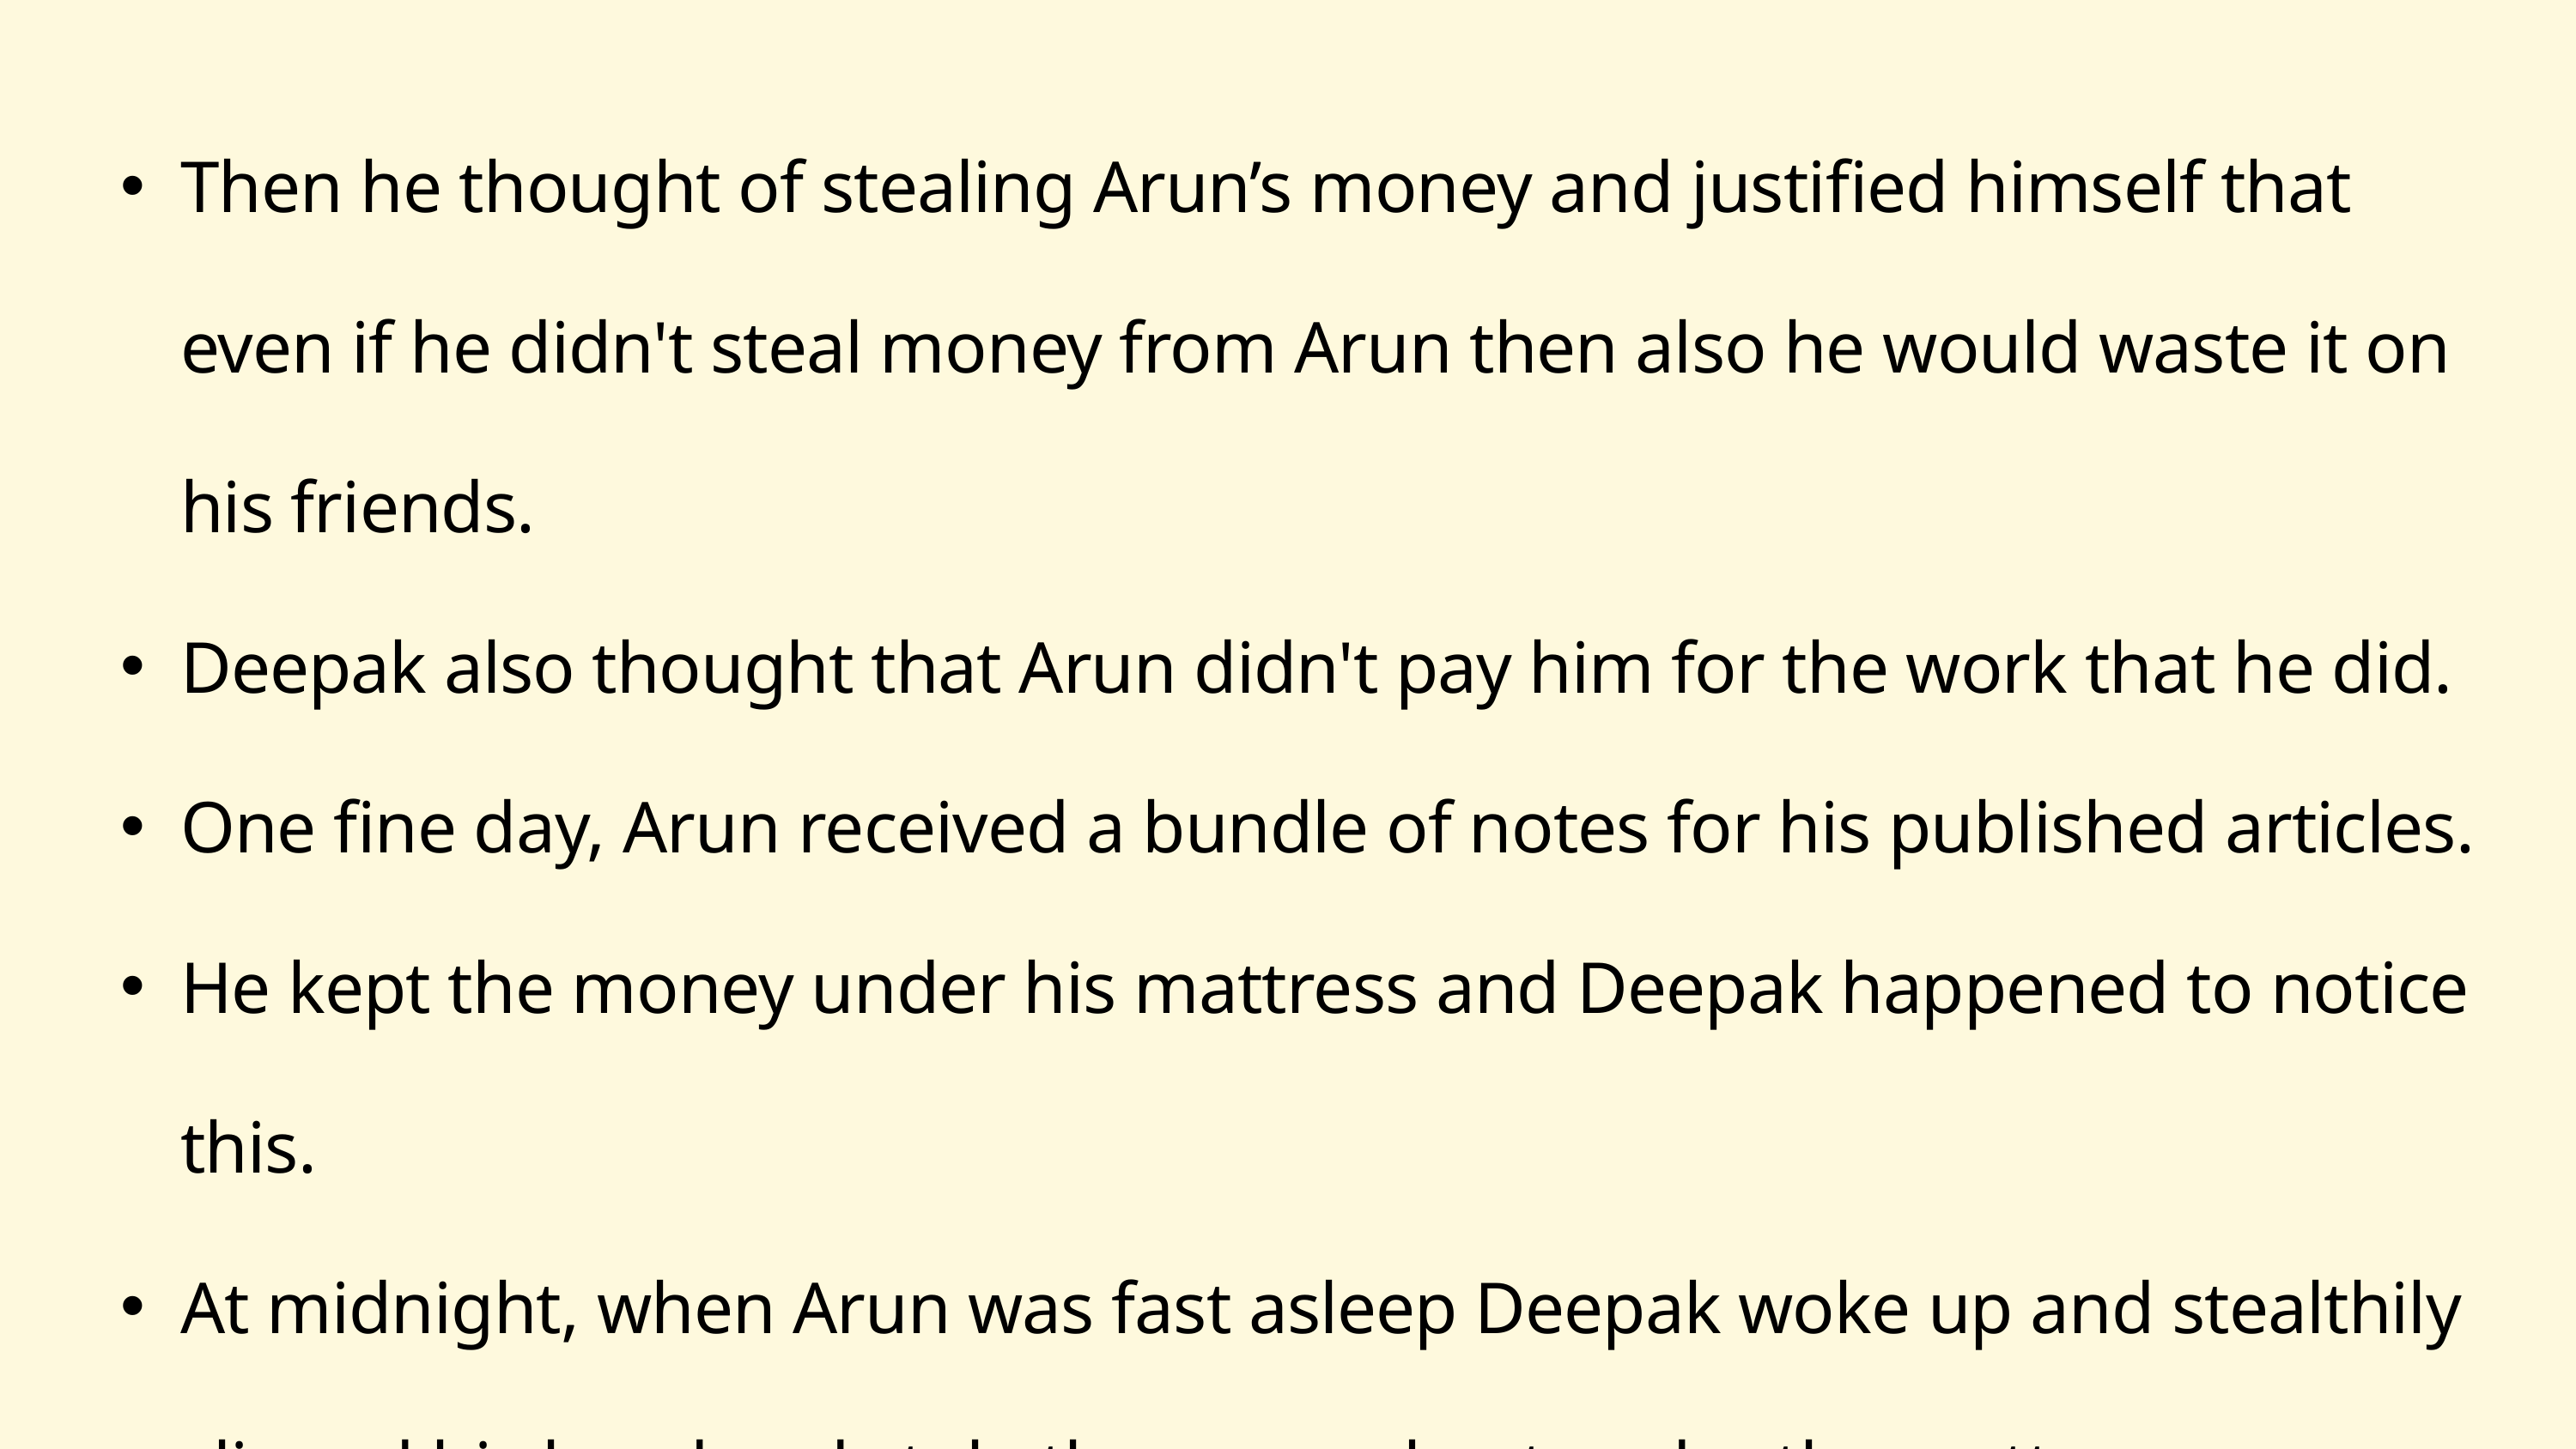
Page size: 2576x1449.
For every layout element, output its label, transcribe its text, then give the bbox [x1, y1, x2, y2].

text_box Then he thought of stealing Arun’s money and justified himself that even if he didn't steal money from Arun then also he would waste it on his friends. Deepak also thought that Arun didn't pay him for the work that he did. One fine day, Arun received a bundle of notes for his published articles. He kept the money under his mattress and Deepak happened to notice this. At midnight, when Arun was fast asleep Deepak woke up and stealthily slipped his hand and stole the money kept under the mattress. He decides to leave the city by Amritsar Express that departed at 10:30. [61, 66, 2515, 1449]
